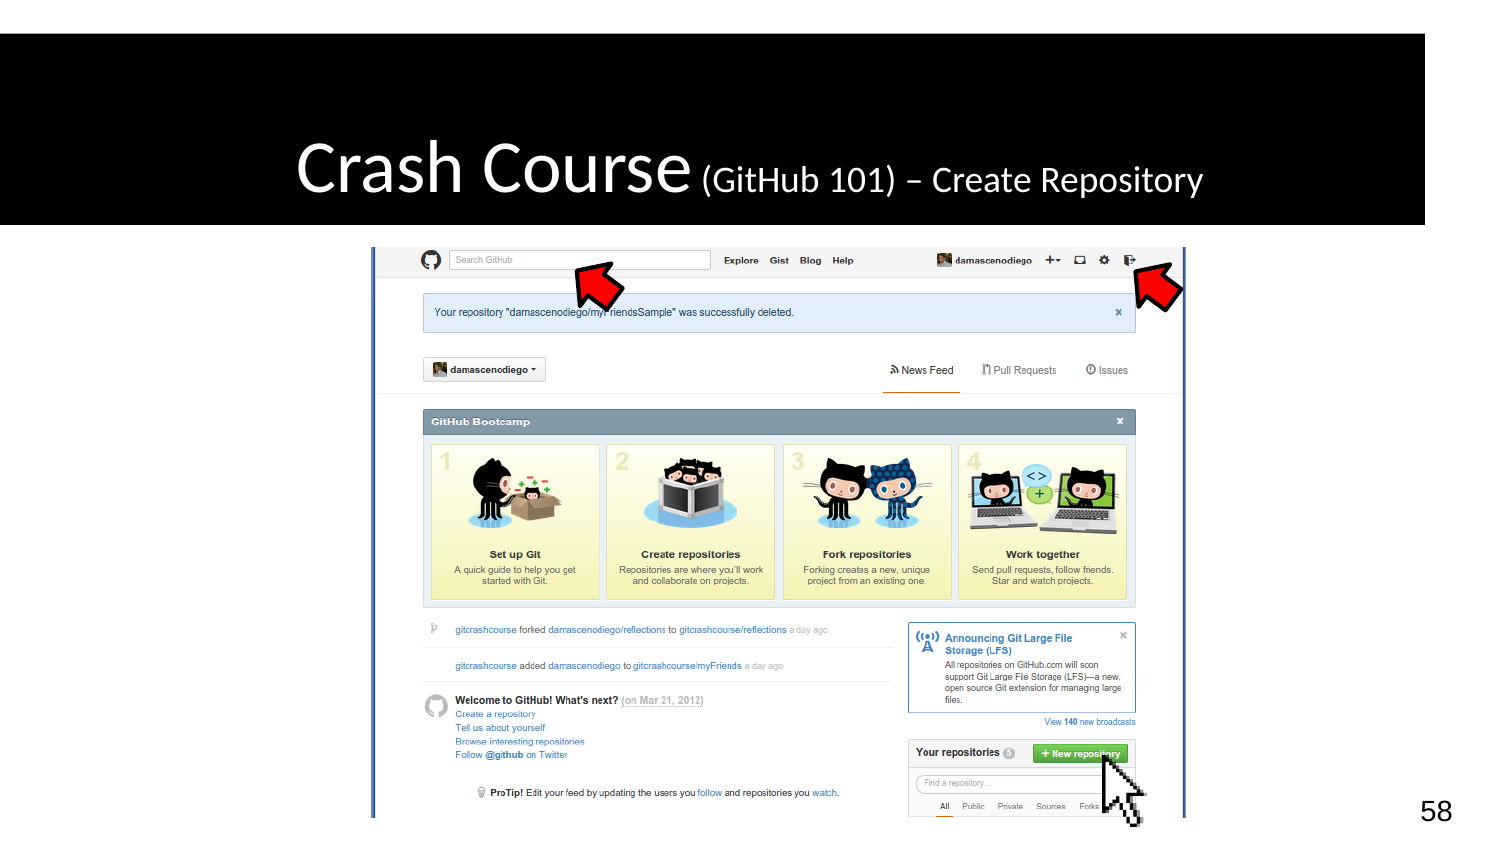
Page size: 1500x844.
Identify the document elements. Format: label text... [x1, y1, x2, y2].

picture [371, 246, 1186, 828]
title Crash Course (GitHub 101) – Create Repository [75, 33, 1425, 223]
